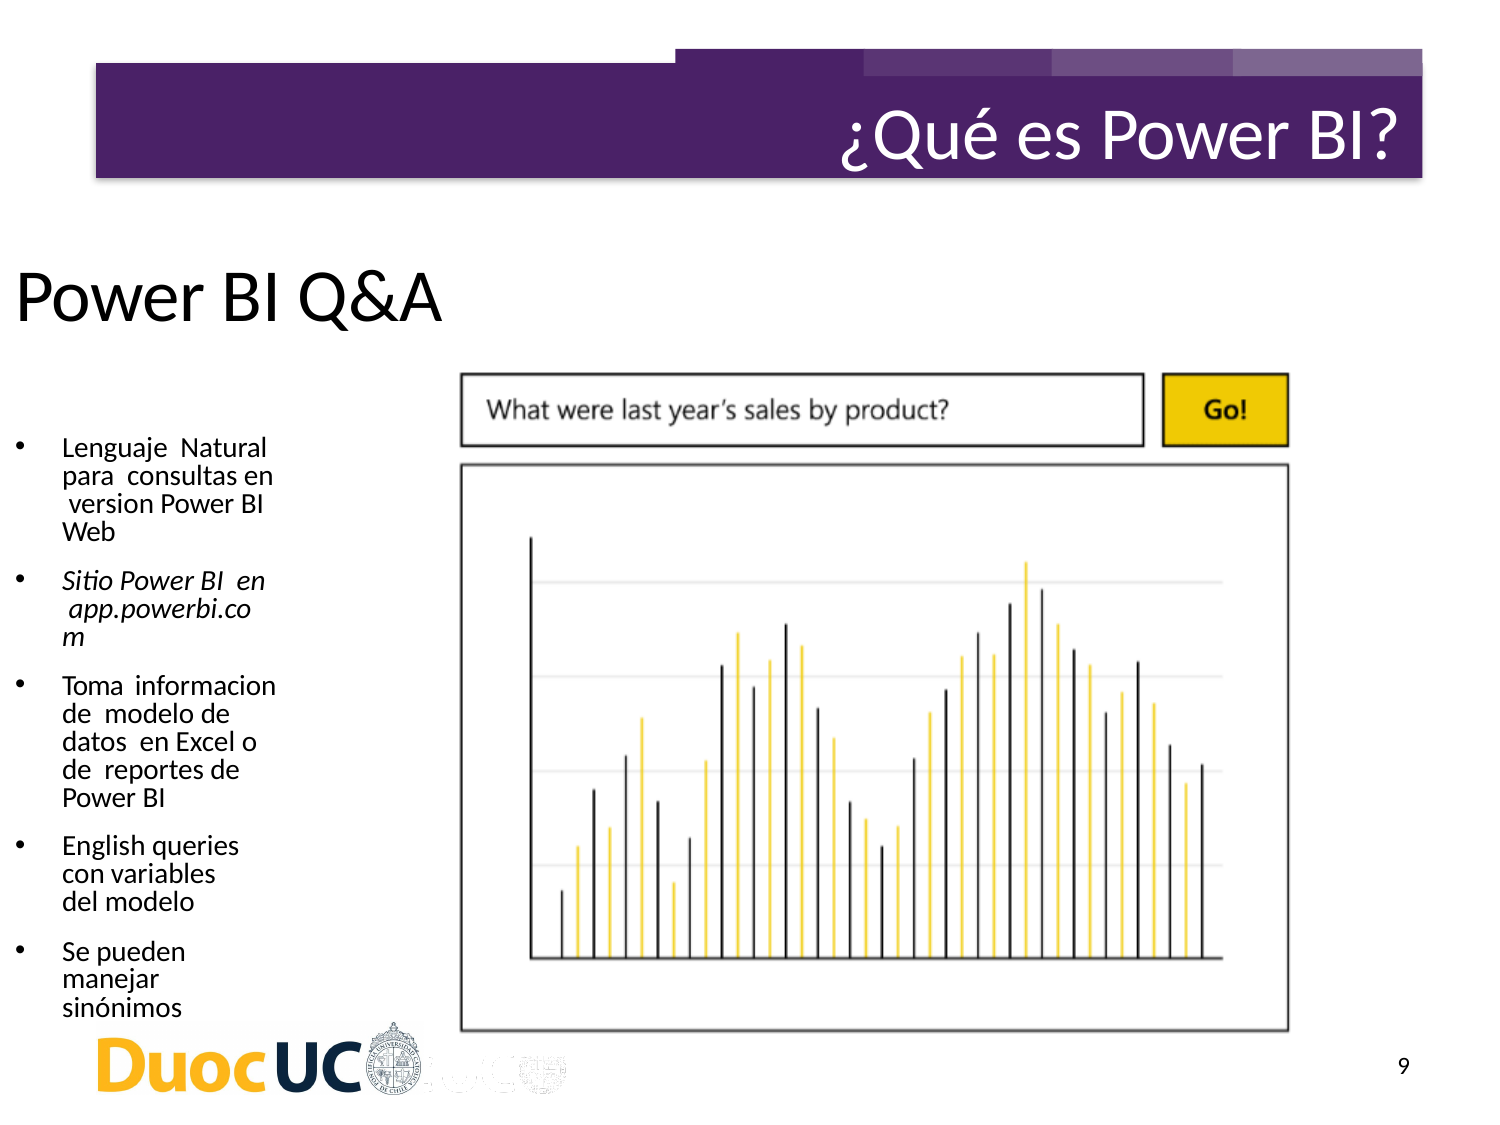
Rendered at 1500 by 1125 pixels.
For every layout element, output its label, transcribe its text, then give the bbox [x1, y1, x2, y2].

text_box [430, 349, 1319, 1056]
title ¿Qué es Power BI? [833, 33, 1405, 224]
picture [96, 1021, 566, 1095]
text_box 9 [1074, 1042, 1425, 1103]
text_box Lenguaje Natural para consultas en version Power BI Web Sitio Power BI en app.powerbi.co m Toma informacion de modelo de datos en Excel o de reportes de Power BI English queries con variables del modelo Se pueden manejar sinónimos [12, 426, 281, 1023]
text_box Power BI Q&A [12, 244, 456, 337]
